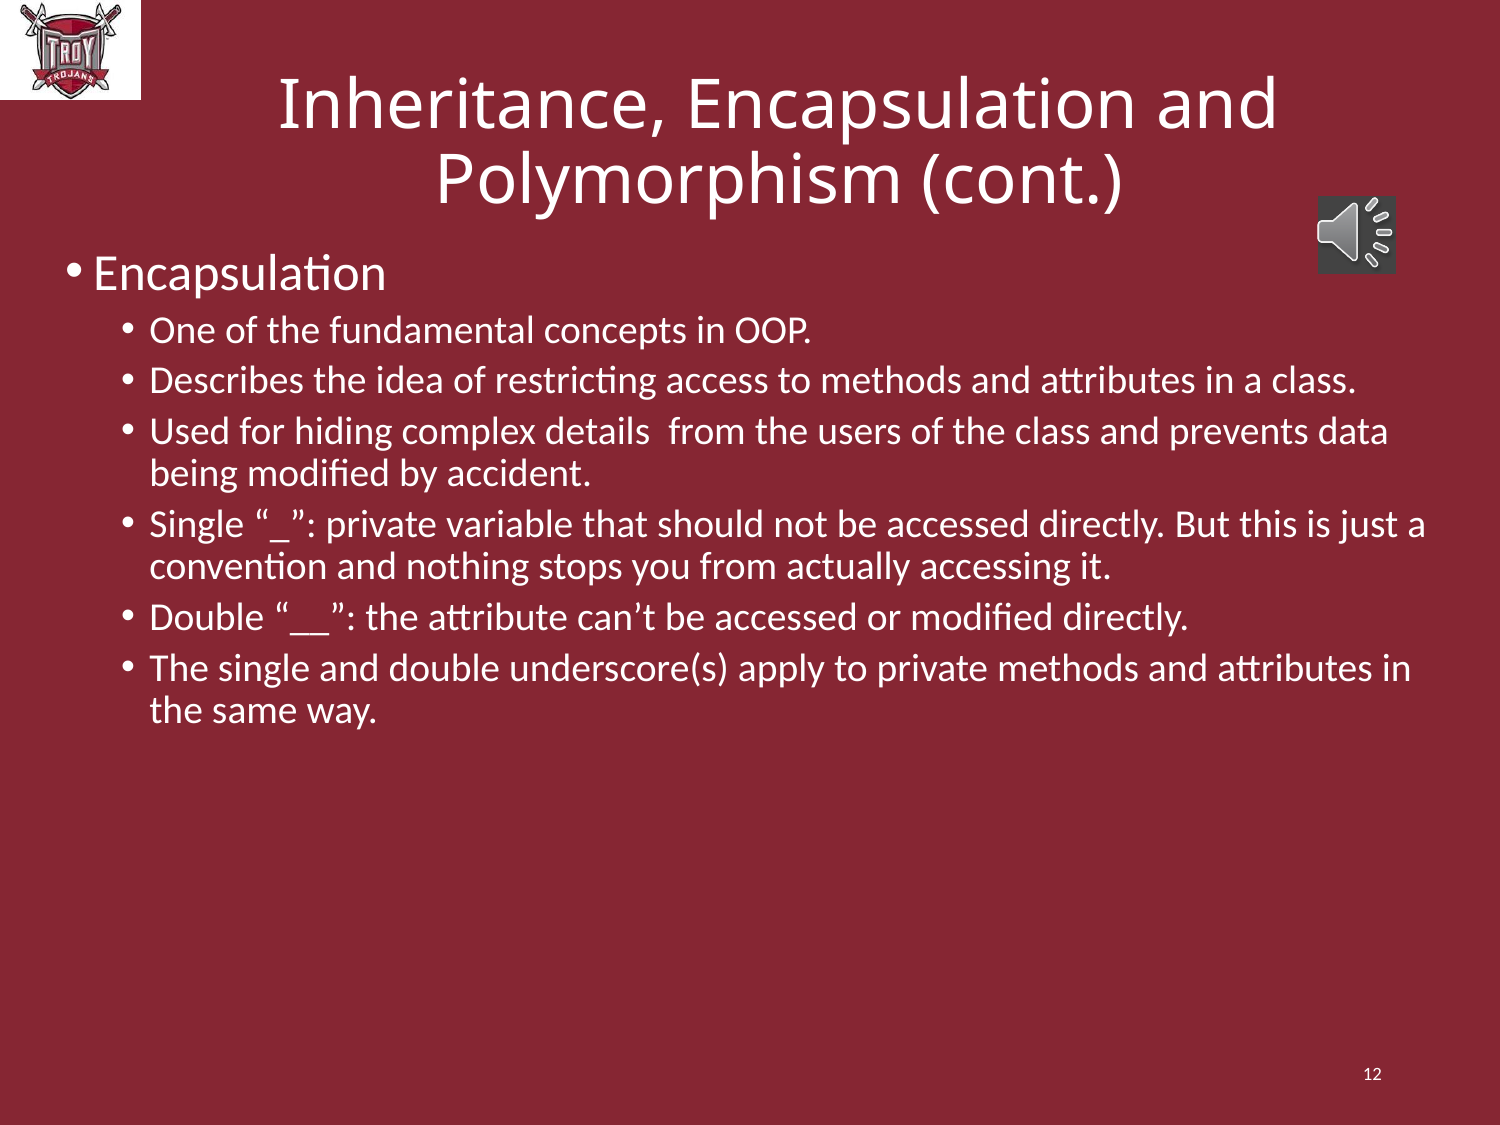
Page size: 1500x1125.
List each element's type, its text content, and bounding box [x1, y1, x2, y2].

list Encapsulation One of the fundamental concepts in OOP. Describes the idea of restricting access to methods and attributes in a class. Used for hiding complex details from the users of the class and prevents data being modified by accident. Single “_”: private variable that should not be accessed directly. But this is just a convention and nothing stops you from actually accessing it. Double “__”: the attribute can’t be accessed or modified directly. The single and double underscore(s) apply to private methods and attributes in the same way. [50, 237, 1463, 1038]
slide_number 12 [1059, 1042, 1397, 1103]
title Inheritance, Encapsulation and Polymorphism (cont.) [99, 50, 1450, 237]
picture [0, 0, 141, 100]
picture [1316, 194, 1397, 275]
